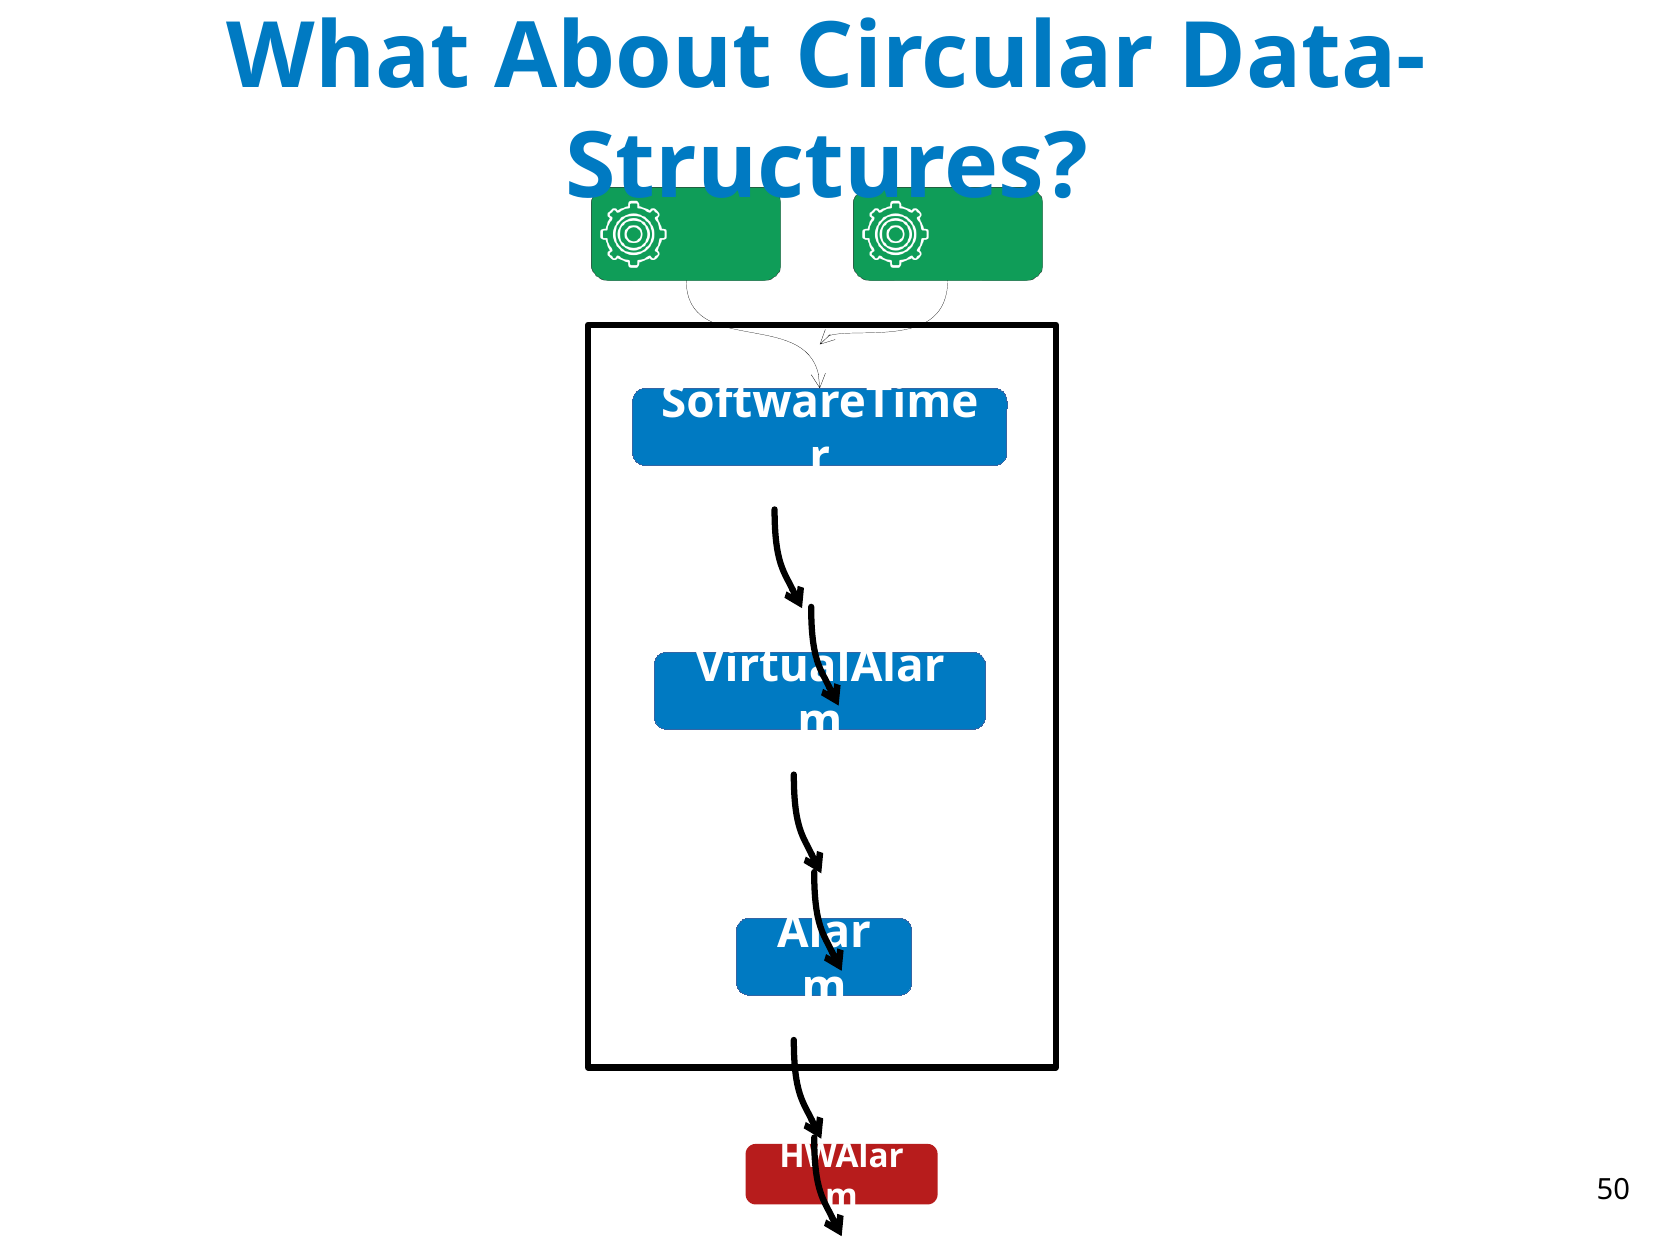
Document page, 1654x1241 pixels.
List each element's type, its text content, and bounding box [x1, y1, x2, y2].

text_box [814, 872, 842, 971]
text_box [721, 245, 785, 380]
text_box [819, 280, 948, 345]
text_box [811, 606, 839, 706]
text_box [793, 774, 822, 874]
text_box [793, 1039, 822, 1139]
title What About Circular Data-Structures? [0, 2, 1654, 210]
text_box [588, 324, 1056, 1068]
slide_number 50 [1244, 1124, 1631, 1211]
text_box HWAlarm [817, 1143, 938, 1205]
picture [591, 187, 781, 281]
text_box HWAlarm [745, 1143, 824, 1205]
picture [853, 187, 1043, 281]
text_box [814, 1137, 842, 1237]
text_box [774, 509, 803, 609]
